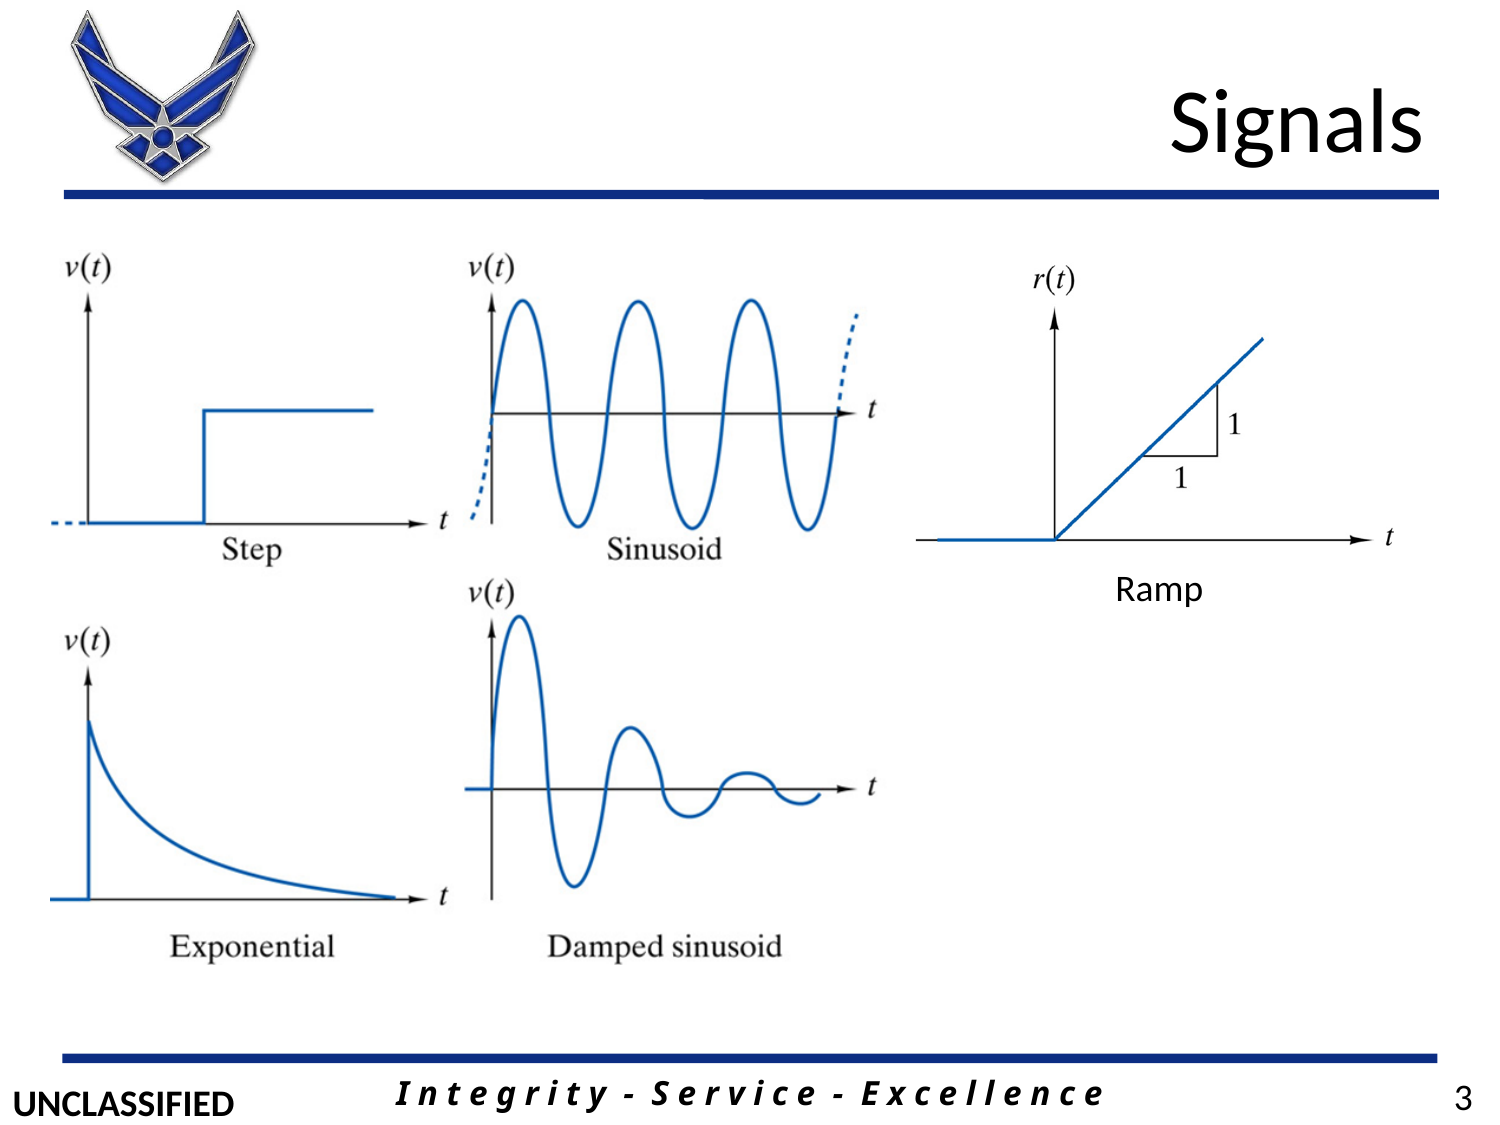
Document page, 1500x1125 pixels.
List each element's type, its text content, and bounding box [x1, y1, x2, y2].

picture [49, 249, 891, 966]
text_box Ramp [1100, 558, 1219, 617]
picture [915, 262, 1395, 551]
picture [65, 5, 261, 188]
title Signals [270, 45, 1440, 188]
slide_number 3 [1137, 1065, 1488, 1125]
